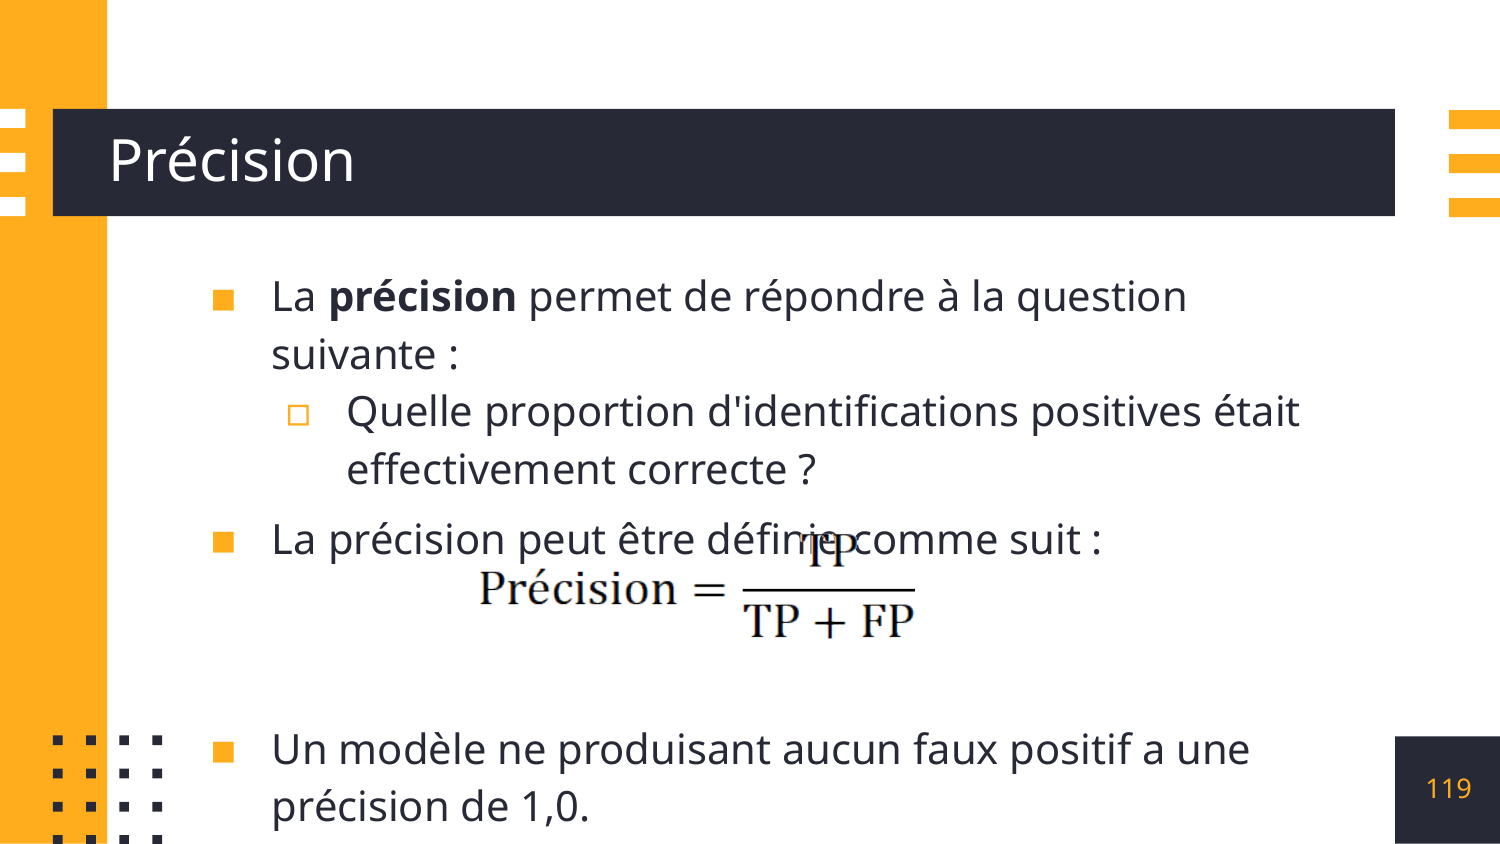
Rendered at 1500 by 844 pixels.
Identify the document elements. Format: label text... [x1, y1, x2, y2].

picture [477, 527, 915, 651]
slide_number 119 [1395, 736, 1500, 844]
title Précision [108, 108, 1396, 217]
list La précision permet de répondre à la question suivante : Quelle proportion d'identifications positives était effectivement correcte ? La précision peut être définie comme suit : Un modèle ne produisant aucun faux positif a une précision de 1,0. [196, 262, 1365, 736]
